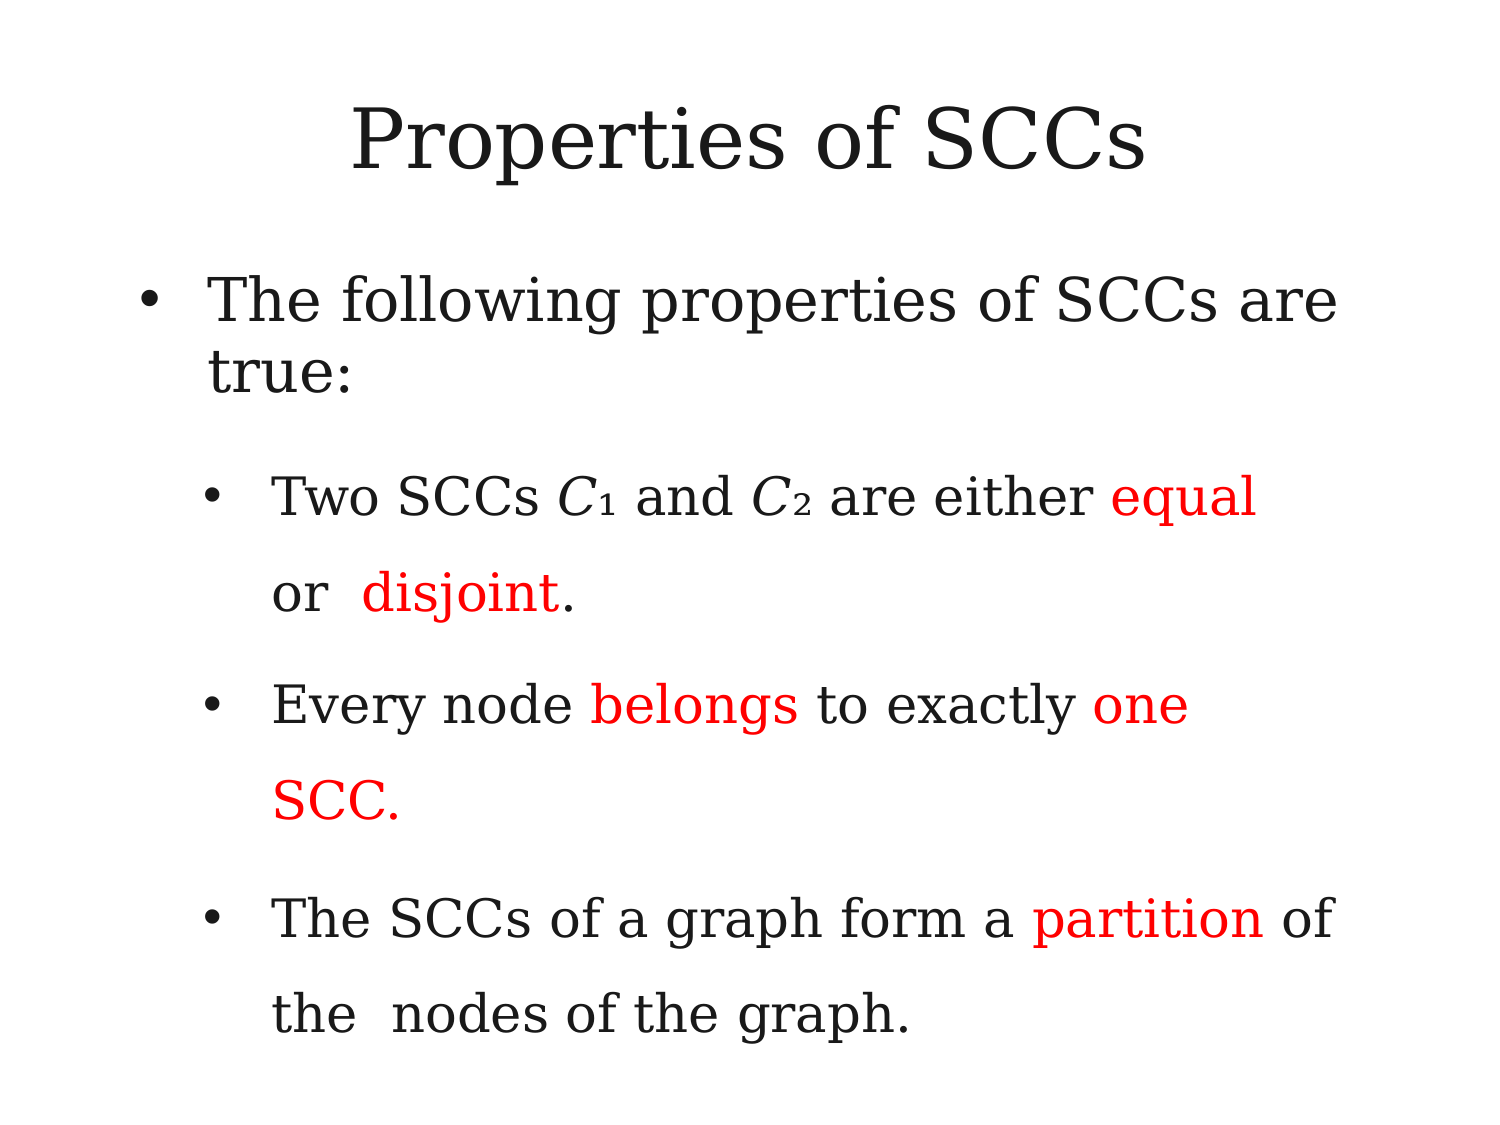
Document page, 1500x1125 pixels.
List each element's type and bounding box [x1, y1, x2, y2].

text_box [137, 257, 1367, 405]
title [347, 83, 1151, 257]
text_box [201, 425, 1370, 1044]
